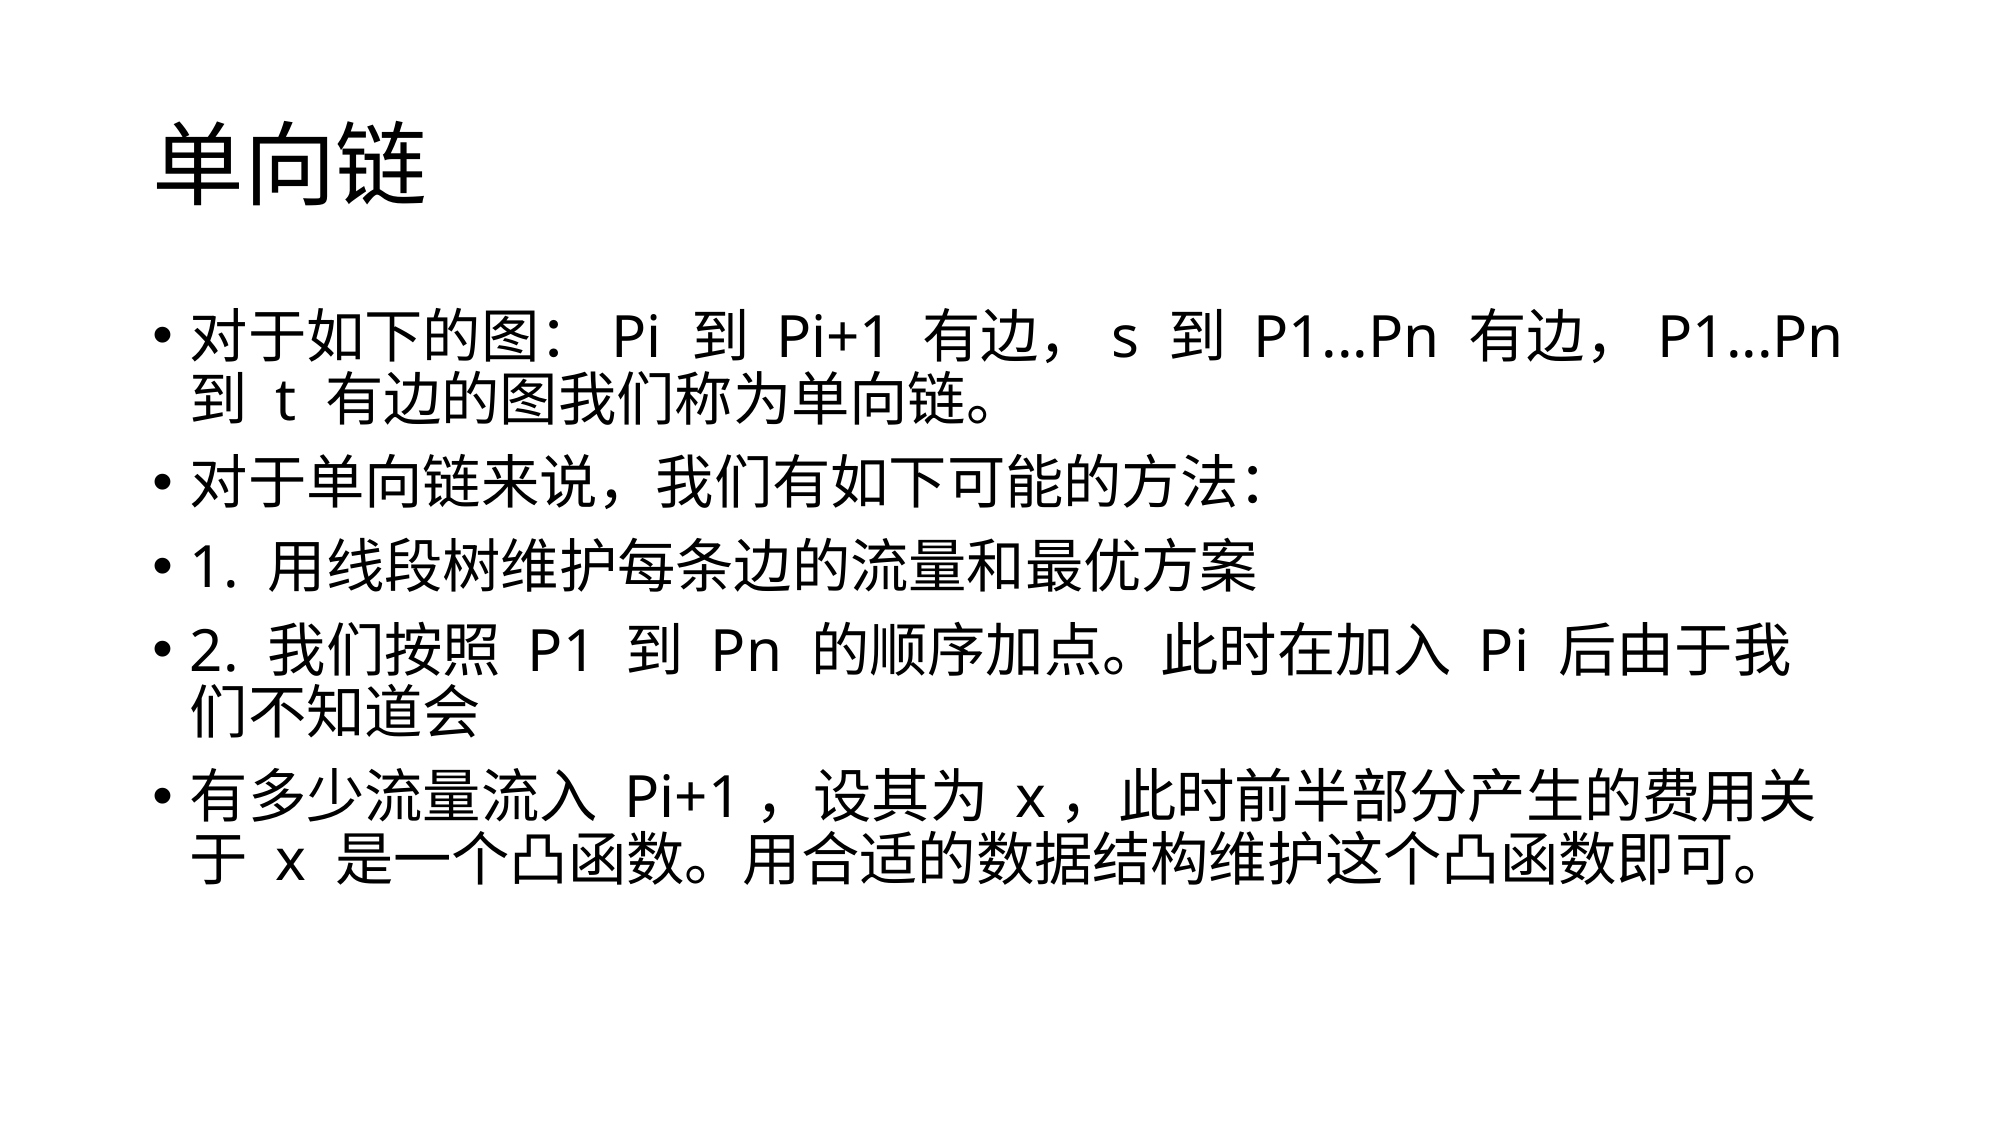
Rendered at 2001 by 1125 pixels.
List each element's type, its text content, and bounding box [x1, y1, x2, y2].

list 对于如下的图：Pi 到 Pi+1 有边，s 到 P1...Pn 有边，P1...Pn 到 t 有边的图我们称为单向链。 对于单向链来说，我们有如下可能的方法： 1. 用线段树维护每条边的流量和最优方案 2. 我们按照 P1 到 Pn 的顺序加点。此时在加入 Pi 后由于我们不知道会 有多少流量流入 Pi+1，设其为 x，此时前半部分产生的费用关于 x 是一个凸函数。用合适的数据结构维护这个凸函数即可。 [137, 299, 1863, 1014]
title 单向链 [137, 59, 1863, 278]
